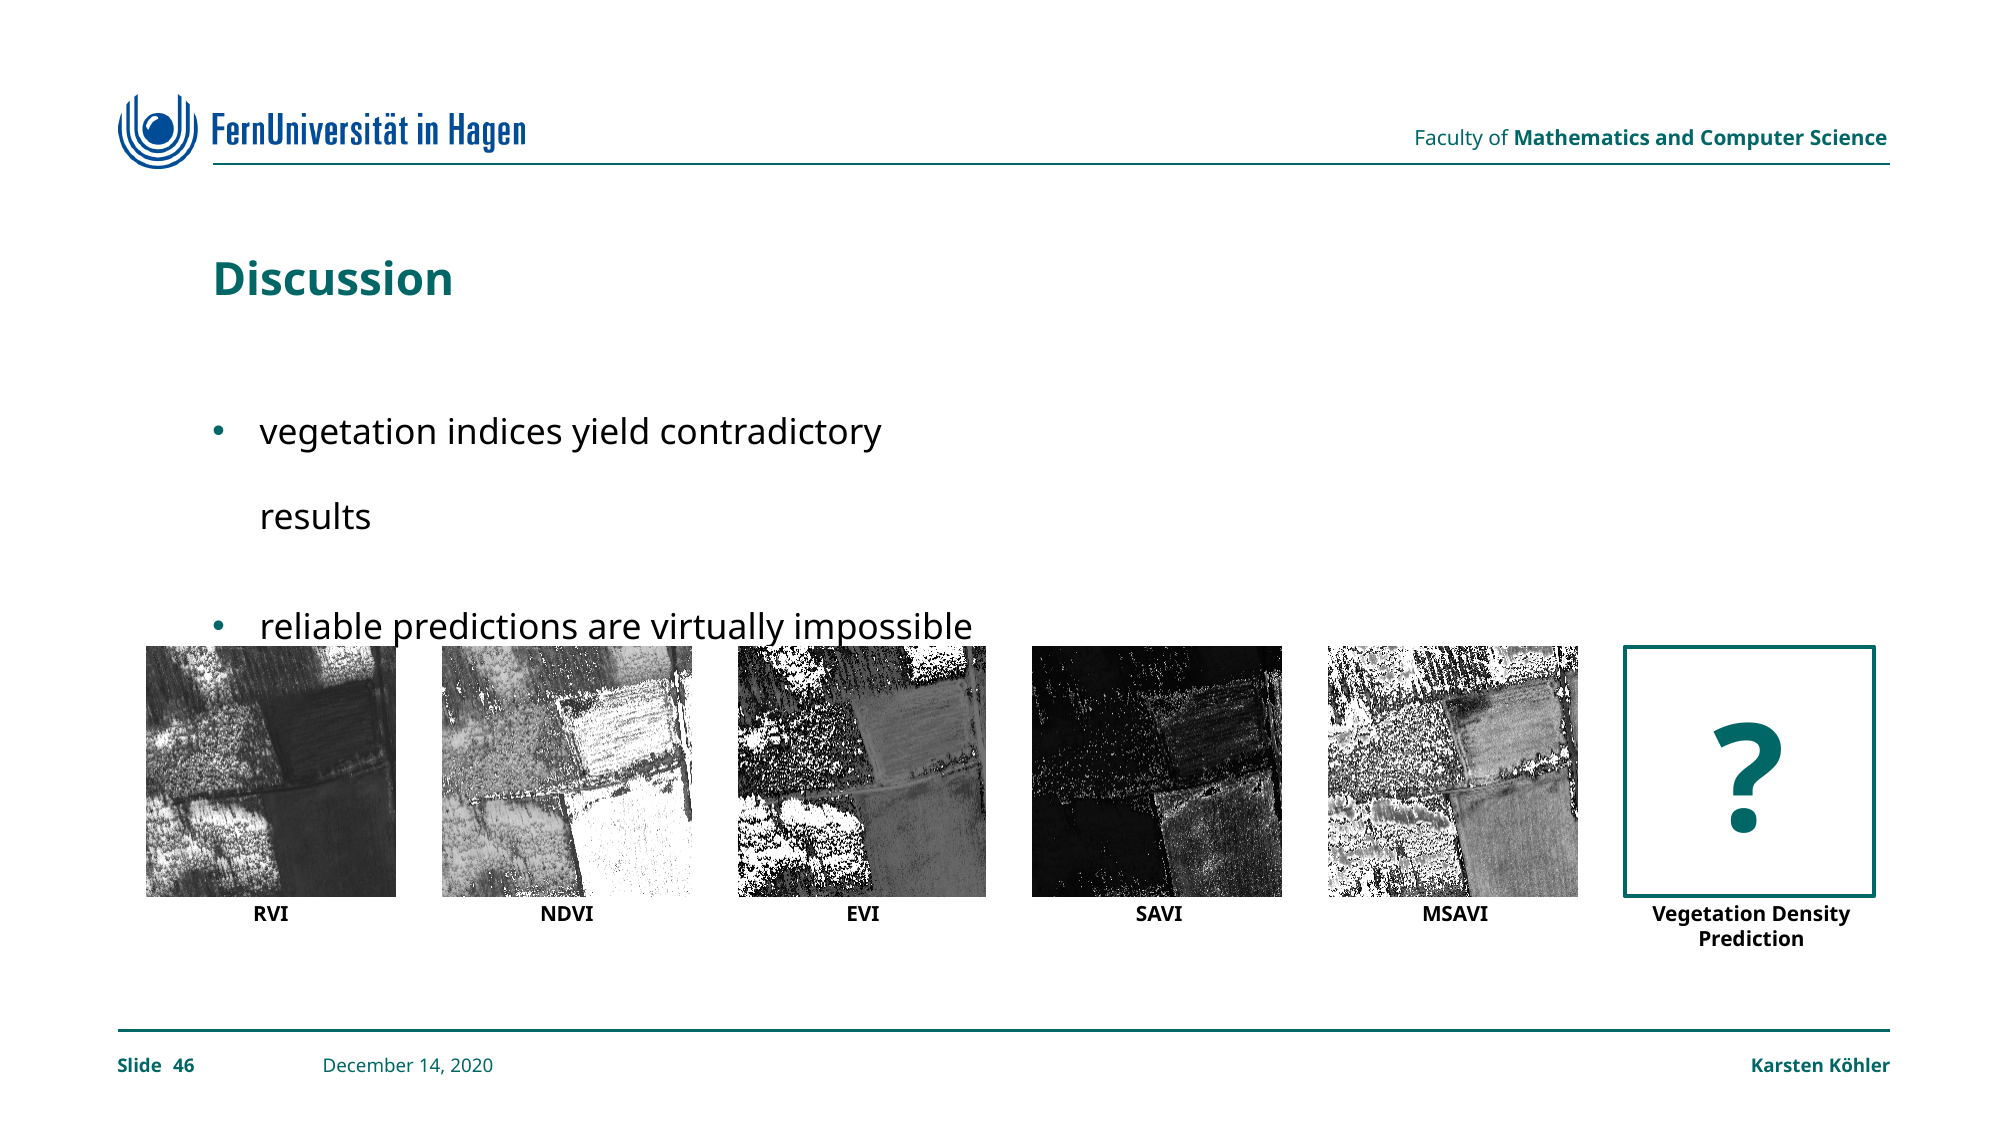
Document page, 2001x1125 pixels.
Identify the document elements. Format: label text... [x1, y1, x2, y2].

text_box ? [1623, 645, 1876, 898]
text_box EVI [756, 905, 970, 941]
picture [441, 646, 692, 897]
text_box RVI [164, 905, 377, 941]
text_box Vegetation Density Prediction [1645, 900, 1858, 953]
text_box MSAVI [1348, 905, 1562, 941]
picture [737, 646, 986, 897]
list vegetation indices yield contradictory results reliable predictions are virtually impossible [212, 366, 986, 563]
picture [145, 646, 396, 897]
slide_number 46 [173, 1054, 280, 1094]
text_box SAVI [1052, 905, 1266, 941]
picture [1328, 646, 1579, 897]
text_box NDVI [460, 905, 674, 941]
footer Karsten Köhler [595, 1054, 1891, 1094]
picture [1032, 646, 1282, 897]
picture [118, 94, 525, 169]
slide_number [322, 1054, 528, 1094]
title Discussion [212, 249, 1890, 315]
